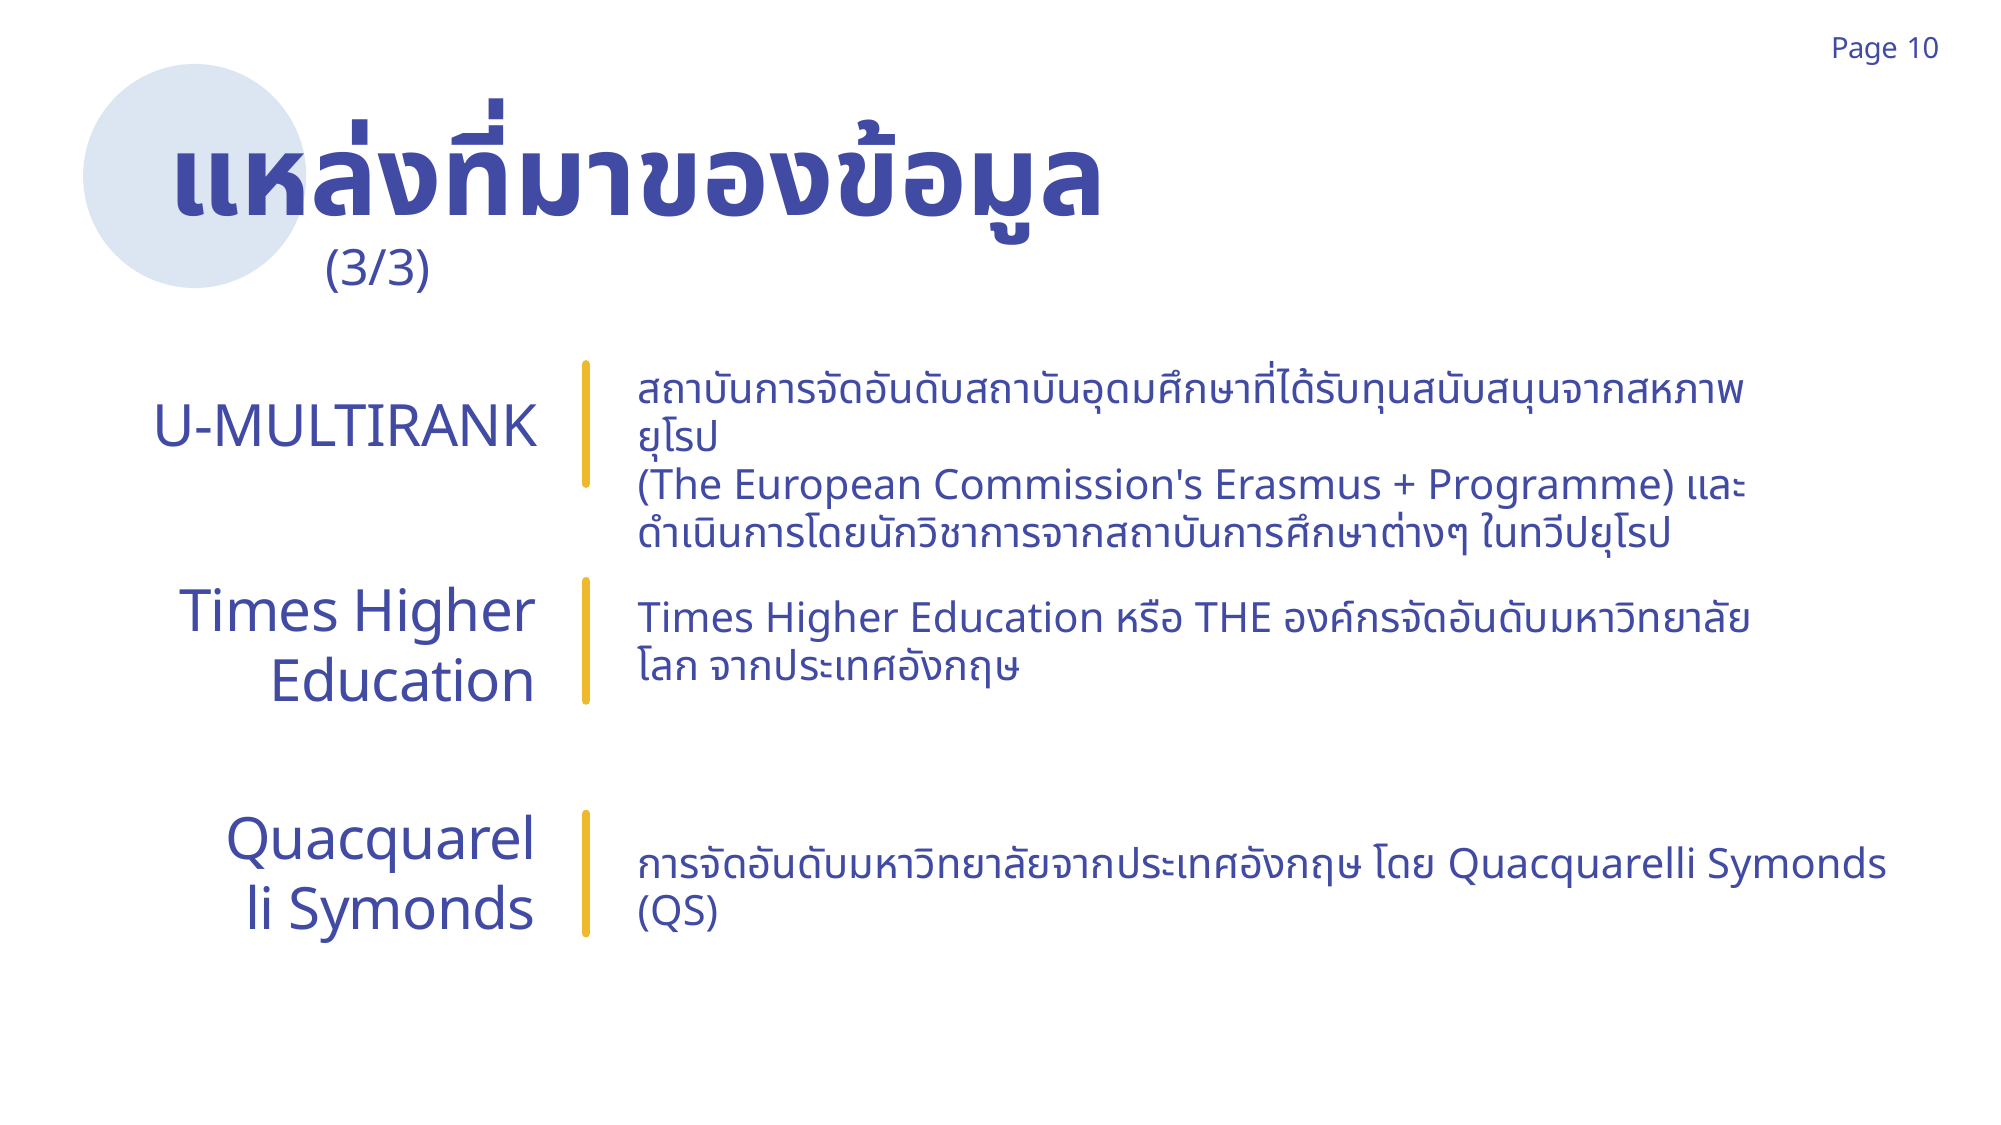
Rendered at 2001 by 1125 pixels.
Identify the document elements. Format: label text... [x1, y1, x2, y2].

text_box สถาบันการจัดอันดับสถาบันอุดมศึกษาที่ได้รับทุนสนับสนุนจากสหภาพยุโรป (The European Commission's Erasmus + Programme) และดำเนินการโดยนักวิชาการจากสถาบันการศึกษาต่างๆ ในทวีปยุโรป [637, 364, 1820, 556]
text_box (3/3) [308, 235, 484, 296]
text_box 10 [1877, 28, 1955, 69]
text_box Times Higher Education [104, 572, 537, 713]
text_box Quacquarelli Symonds [215, 801, 536, 942]
text_box Page [1831, 30, 1939, 65]
text_box U-MULTIRANK [152, 423, 565, 459]
text_box แหล่งที่มาของข้อมูล [311, 103, 1293, 239]
text_box Times Higher Education หรือ THE องค์กรจัดอันดับมหาวิทยาลัยโลก จากประเทศอังกฤษ [637, 592, 1783, 689]
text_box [82, 63, 307, 289]
text_box การจัดอันดับมหาวิทยาลัยจากประเทศอังกฤษ โดย Quacquarelli Symonds (QS) [637, 838, 1895, 935]
